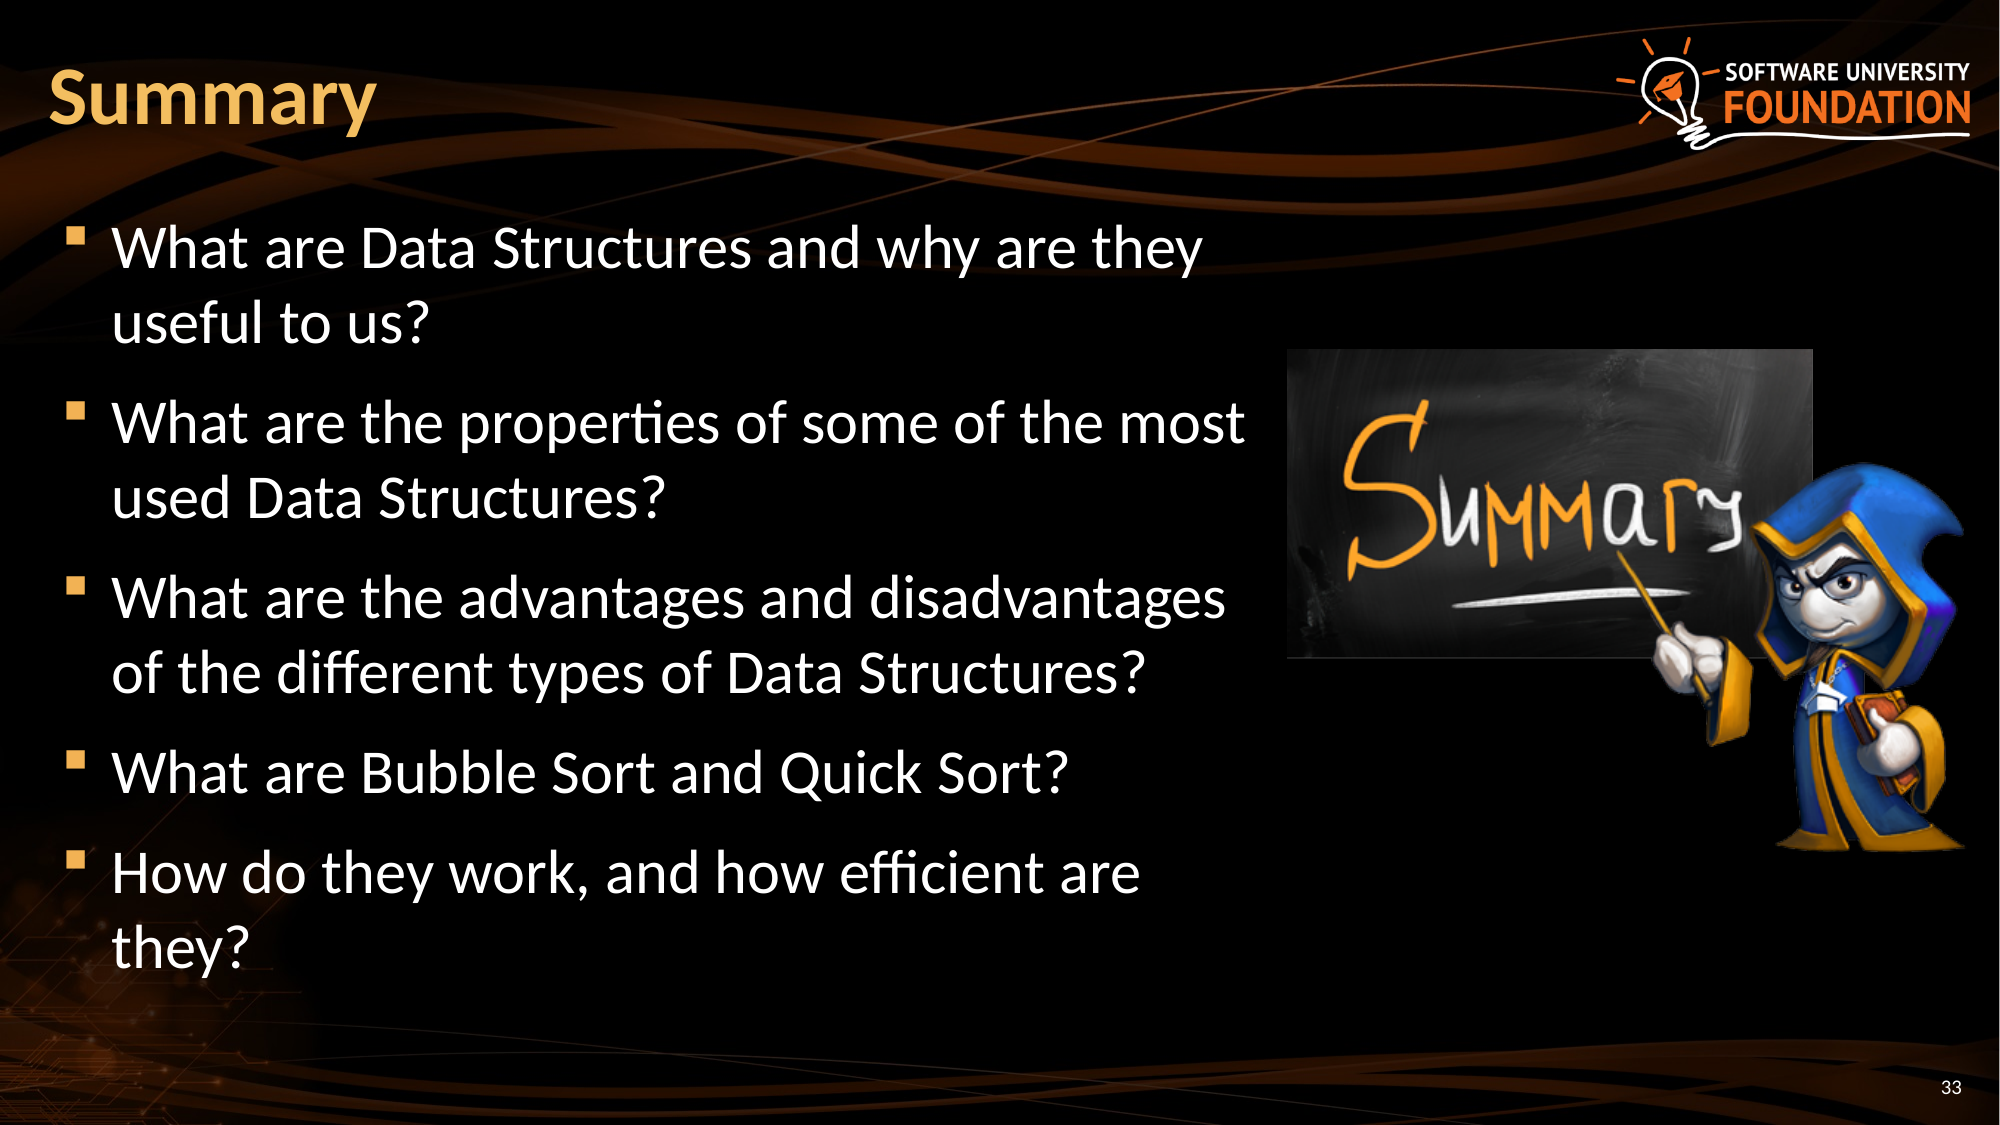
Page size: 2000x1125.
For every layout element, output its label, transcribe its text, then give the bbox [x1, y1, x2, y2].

list What are Data Structures and why are they useful to us? What are the properties of some of the most used Data Structures? What are the advantages and disadvantages of the different types of Data Structures? What are Bubble Sort and Quick Sort? How do they work, and how efficient are they? [43, 200, 1275, 1000]
picture [0, 0, 2000, 1125]
slide_number 33 [1897, 1070, 1968, 1103]
title Summary [30, 6, 1602, 189]
